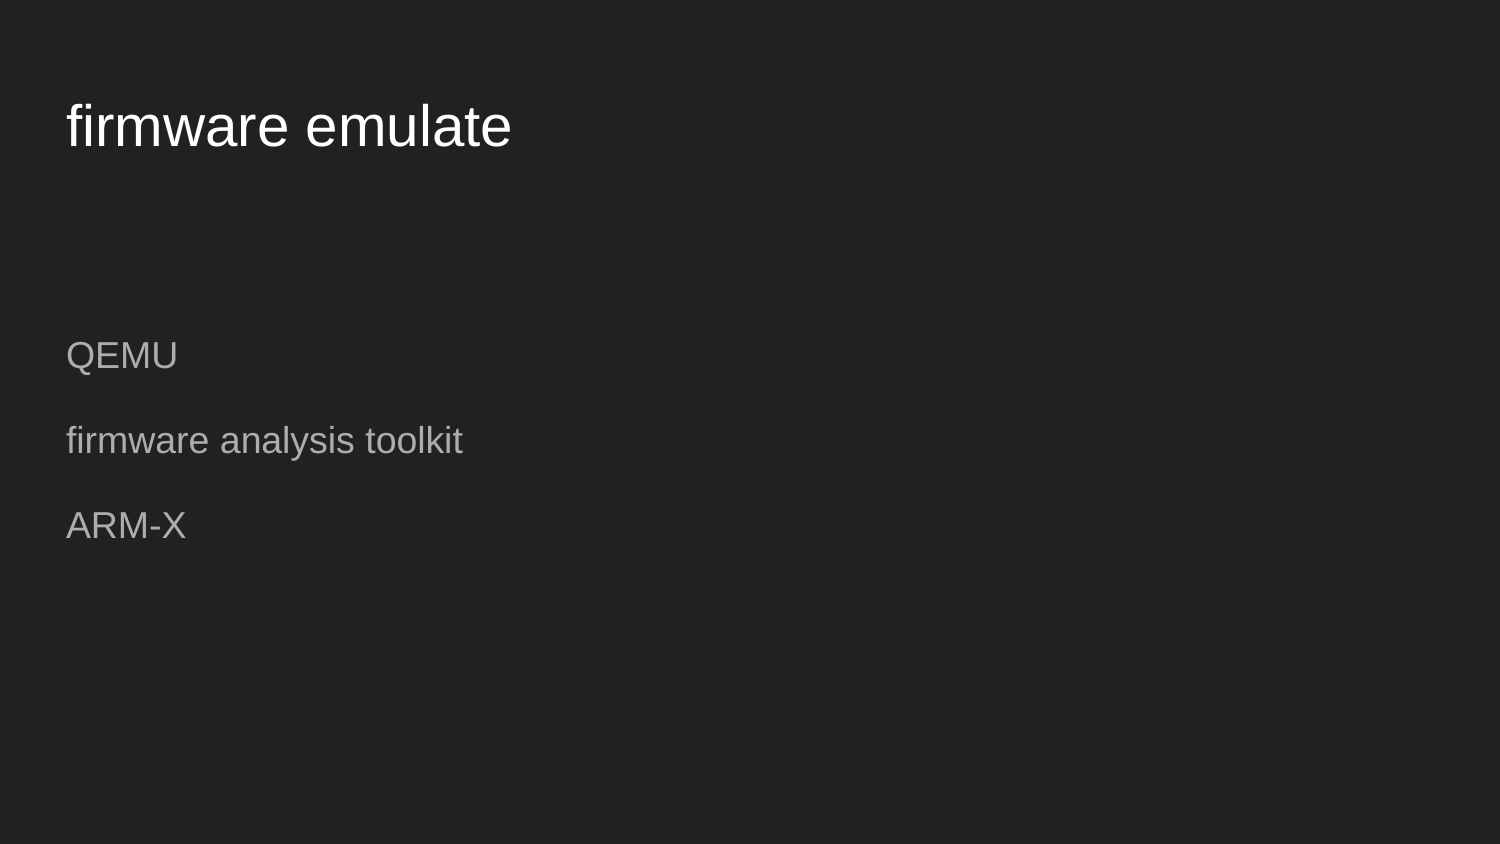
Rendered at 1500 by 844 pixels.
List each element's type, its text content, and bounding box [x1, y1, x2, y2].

list QEMU firmware analysis toolkit ARM-X [51, 231, 1449, 792]
title firmware emulate [51, 72, 1449, 167]
